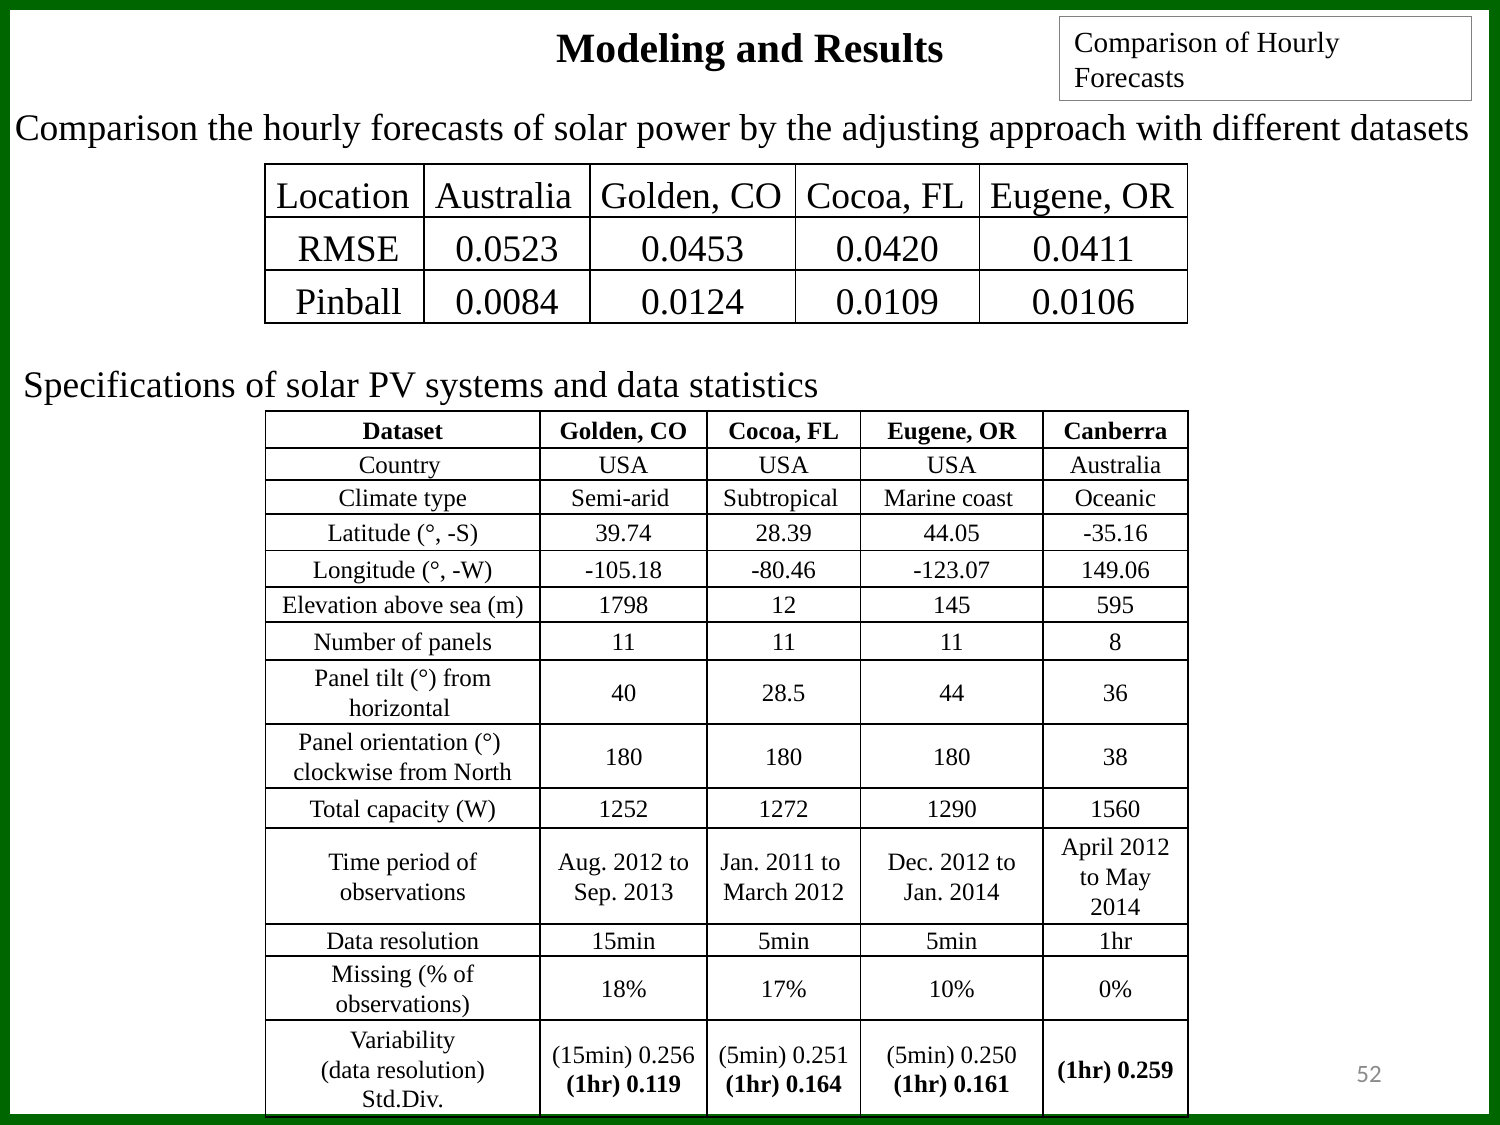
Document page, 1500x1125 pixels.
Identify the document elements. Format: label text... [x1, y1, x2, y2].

table_cell Australia [1044, 449, 1187, 479]
table_cell 28.39 [708, 515, 860, 550]
table_cell Variability (data resolution) Std.Div. [266, 1021, 539, 1116]
table_cell Panel tilt (°) from horizontal [266, 661, 539, 723]
table_cell April 2012 to May 2014 [1044, 829, 1187, 923]
table_header Cocoa, FL [708, 412, 860, 447]
table_header Dataset [266, 412, 539, 447]
table_cell 0.0106 [980, 271, 1187, 322]
text_box Modeling and Results [541, 13, 959, 79]
table_cell 180 [861, 725, 1042, 787]
table_cell 149.06 [1044, 551, 1187, 586]
table_cell Dec. 2012 to Jan. 2014 [861, 829, 1042, 923]
table_header Australia [425, 165, 589, 216]
table_cell 5min [861, 925, 1042, 955]
table_header Cocoa, FL [796, 165, 979, 216]
table_cell (15min) 0.256 (1hr) 0.119 [541, 1021, 706, 1116]
table_cell 1290 [861, 789, 1042, 827]
table_cell 0.0420 [796, 218, 979, 269]
table_cell Missing (% of observations) [266, 957, 539, 1019]
table_cell 10% [861, 957, 1042, 1019]
table_cell USA [541, 449, 706, 479]
table_cell -35.16 [1044, 515, 1187, 550]
table_cell Elevation above sea (m) [266, 588, 539, 621]
table_cell 1252 [541, 789, 706, 827]
table_cell 1272 [708, 789, 860, 827]
table_cell 39.74 [541, 515, 706, 550]
table_cell Panel orientation (°) clockwise from North [266, 725, 539, 787]
table_header Golden, CO [591, 165, 795, 216]
table_cell 44 [861, 661, 1042, 723]
table_header Golden, CO [541, 412, 706, 447]
table_cell 11 [541, 623, 706, 659]
table_cell Total capacity (W) [266, 789, 539, 827]
table_cell 1560 [1044, 789, 1187, 827]
table_header Canberra [1044, 412, 1187, 447]
table_header Eugene, OR [861, 412, 1042, 447]
table_cell (5min) 0.250 (1hr) 0.161 [861, 1021, 1042, 1116]
table_cell Longitude (°, -W) [266, 551, 539, 586]
table_cell 180 [708, 725, 860, 787]
table_cell 36 [1044, 661, 1187, 723]
table_cell 0.0523 [425, 218, 589, 269]
table_cell 5min [708, 925, 860, 955]
table_cell Latitude (°, -S) [266, 515, 539, 550]
table_cell 17% [708, 957, 860, 1019]
table_cell 38 [1044, 725, 1187, 787]
table_cell 15min [541, 925, 706, 955]
table_cell (1hr) 0.259 [1044, 1021, 1187, 1116]
text_box Comparison the hourly forecasts of solar power by the adjusting approach with different datasets [0, 95, 1500, 156]
table_cell Climate type [266, 481, 539, 513]
table_cell Country [266, 449, 539, 479]
table_cell -105.18 [541, 551, 706, 586]
text_box Specifications of solar PV systems and data statistics [8, 352, 835, 412]
table_cell Pinball [266, 271, 423, 322]
table_cell 18% [541, 957, 706, 1019]
table_header Eugene, OR [980, 165, 1187, 216]
table_cell Semi-arid [541, 481, 706, 513]
table_cell Number of panels [266, 623, 539, 659]
text_box [0, 0, 1500, 95]
table_cell 8 [1044, 623, 1187, 659]
table_cell Jan. 2011 to March 2012 [708, 829, 860, 923]
table_cell RMSE [266, 218, 423, 269]
table_cell 145 [861, 588, 1042, 621]
table_cell -80.46 [708, 551, 860, 586]
text_box [0, 156, 1500, 1125]
slide_number 52 [1189, 1042, 1397, 1103]
table_cell (5min) 0.251 (1hr) 0.164 [708, 1021, 860, 1116]
table_cell 12 [708, 588, 860, 621]
table_cell Data resolution [266, 925, 539, 955]
table_cell 0.0109 [796, 271, 979, 322]
table_cell 595 [1044, 588, 1187, 621]
table_cell 1798 [541, 588, 706, 621]
table_cell Aug. 2012 to Sep. 2013 [541, 829, 706, 923]
table_cell 40 [541, 661, 706, 723]
table_cell -123.07 [861, 551, 1042, 586]
table_cell 0.0084 [425, 271, 589, 322]
table_cell Subtropical [708, 481, 860, 513]
table_cell USA [708, 449, 860, 479]
table_cell 180 [541, 725, 706, 787]
table_cell 0% [1044, 957, 1187, 1019]
table_cell USA [861, 449, 1042, 479]
table_cell 0.0453 [591, 218, 795, 269]
table_cell 11 [861, 623, 1042, 659]
table_cell 28.5 [708, 661, 860, 723]
text_box Comparison of Hourly Forecasts [1059, 16, 1472, 101]
table_cell 0.0124 [591, 271, 795, 322]
table_cell Oceanic [1044, 481, 1187, 513]
table_cell Time period of observations [266, 829, 539, 923]
table_cell 0.0411 [980, 218, 1187, 269]
table_header Location [266, 165, 423, 216]
table_cell 1hr [1044, 925, 1187, 955]
table_cell 11 [708, 623, 860, 659]
table_cell 44.05 [861, 515, 1042, 550]
table_cell Marine coast [861, 481, 1042, 513]
